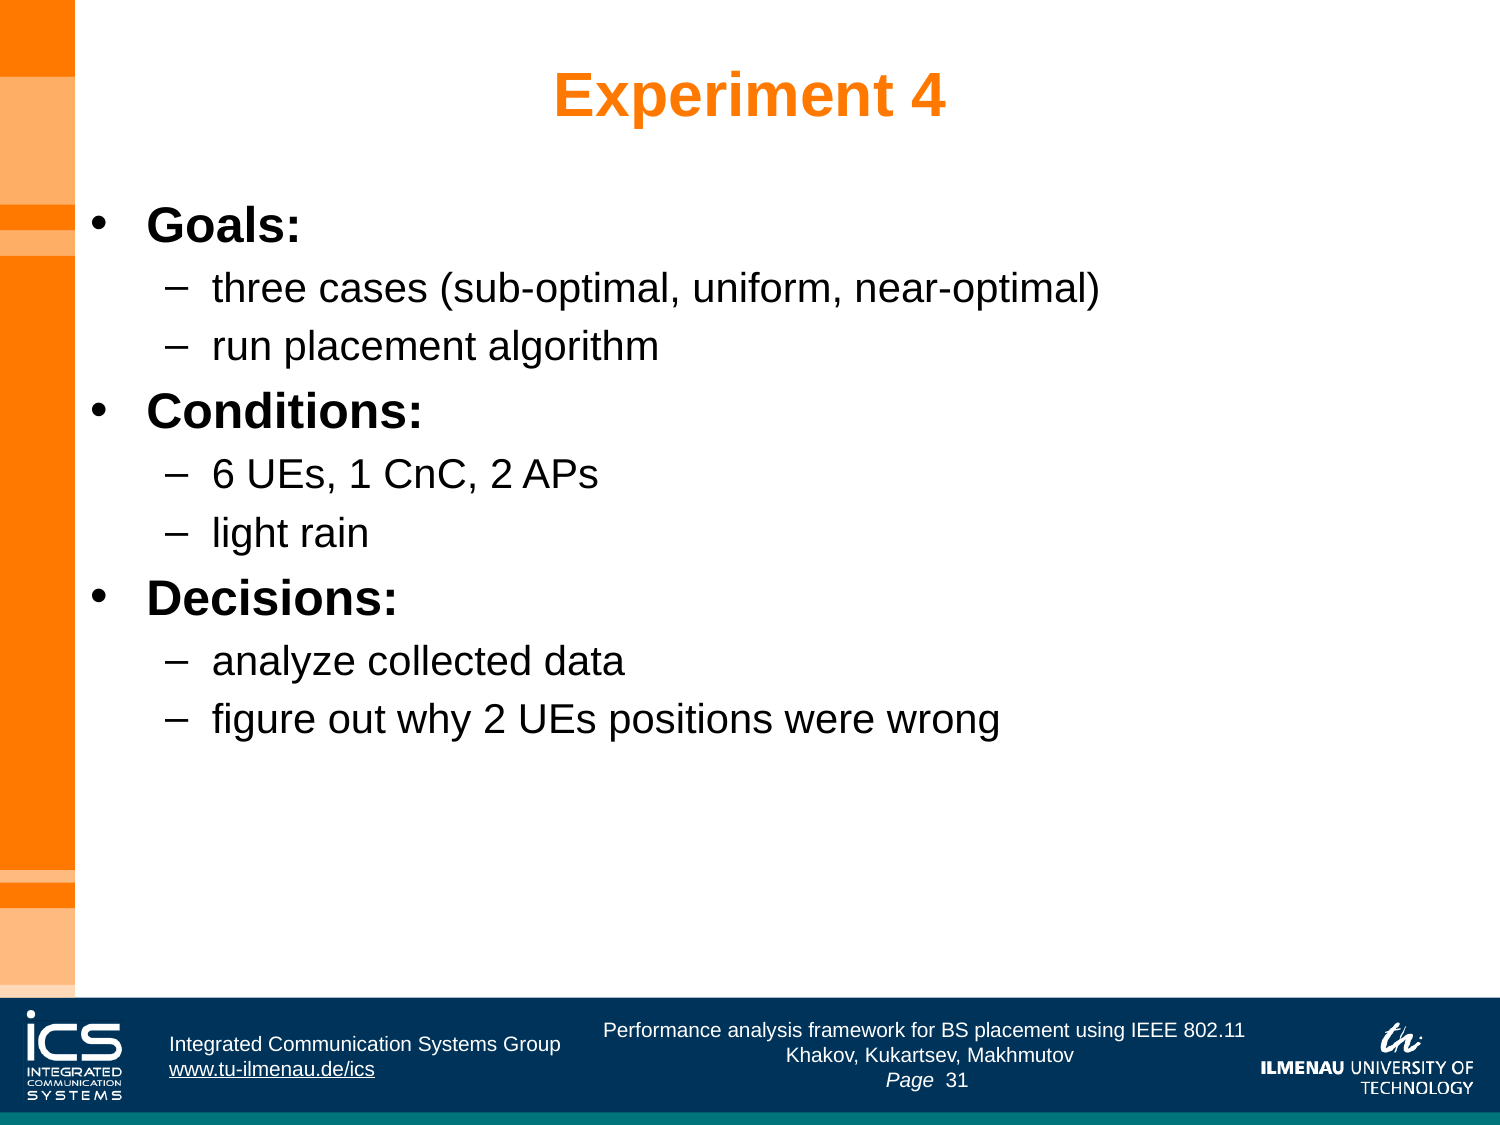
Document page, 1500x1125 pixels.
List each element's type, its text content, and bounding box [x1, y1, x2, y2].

title Experiment 4 [75, 45, 1425, 138]
list Goals: three cases (sub-optimal, uniform, near-optimal) run placement algorithm Conditions: 6 UEs, 1 CnC, 2 APs light rain Decisions: analyze collected data figure out why 2 UEs positions were wrong [75, 184, 1365, 1005]
picture [1261, 1022, 1474, 1094]
picture [23, 1009, 124, 1102]
